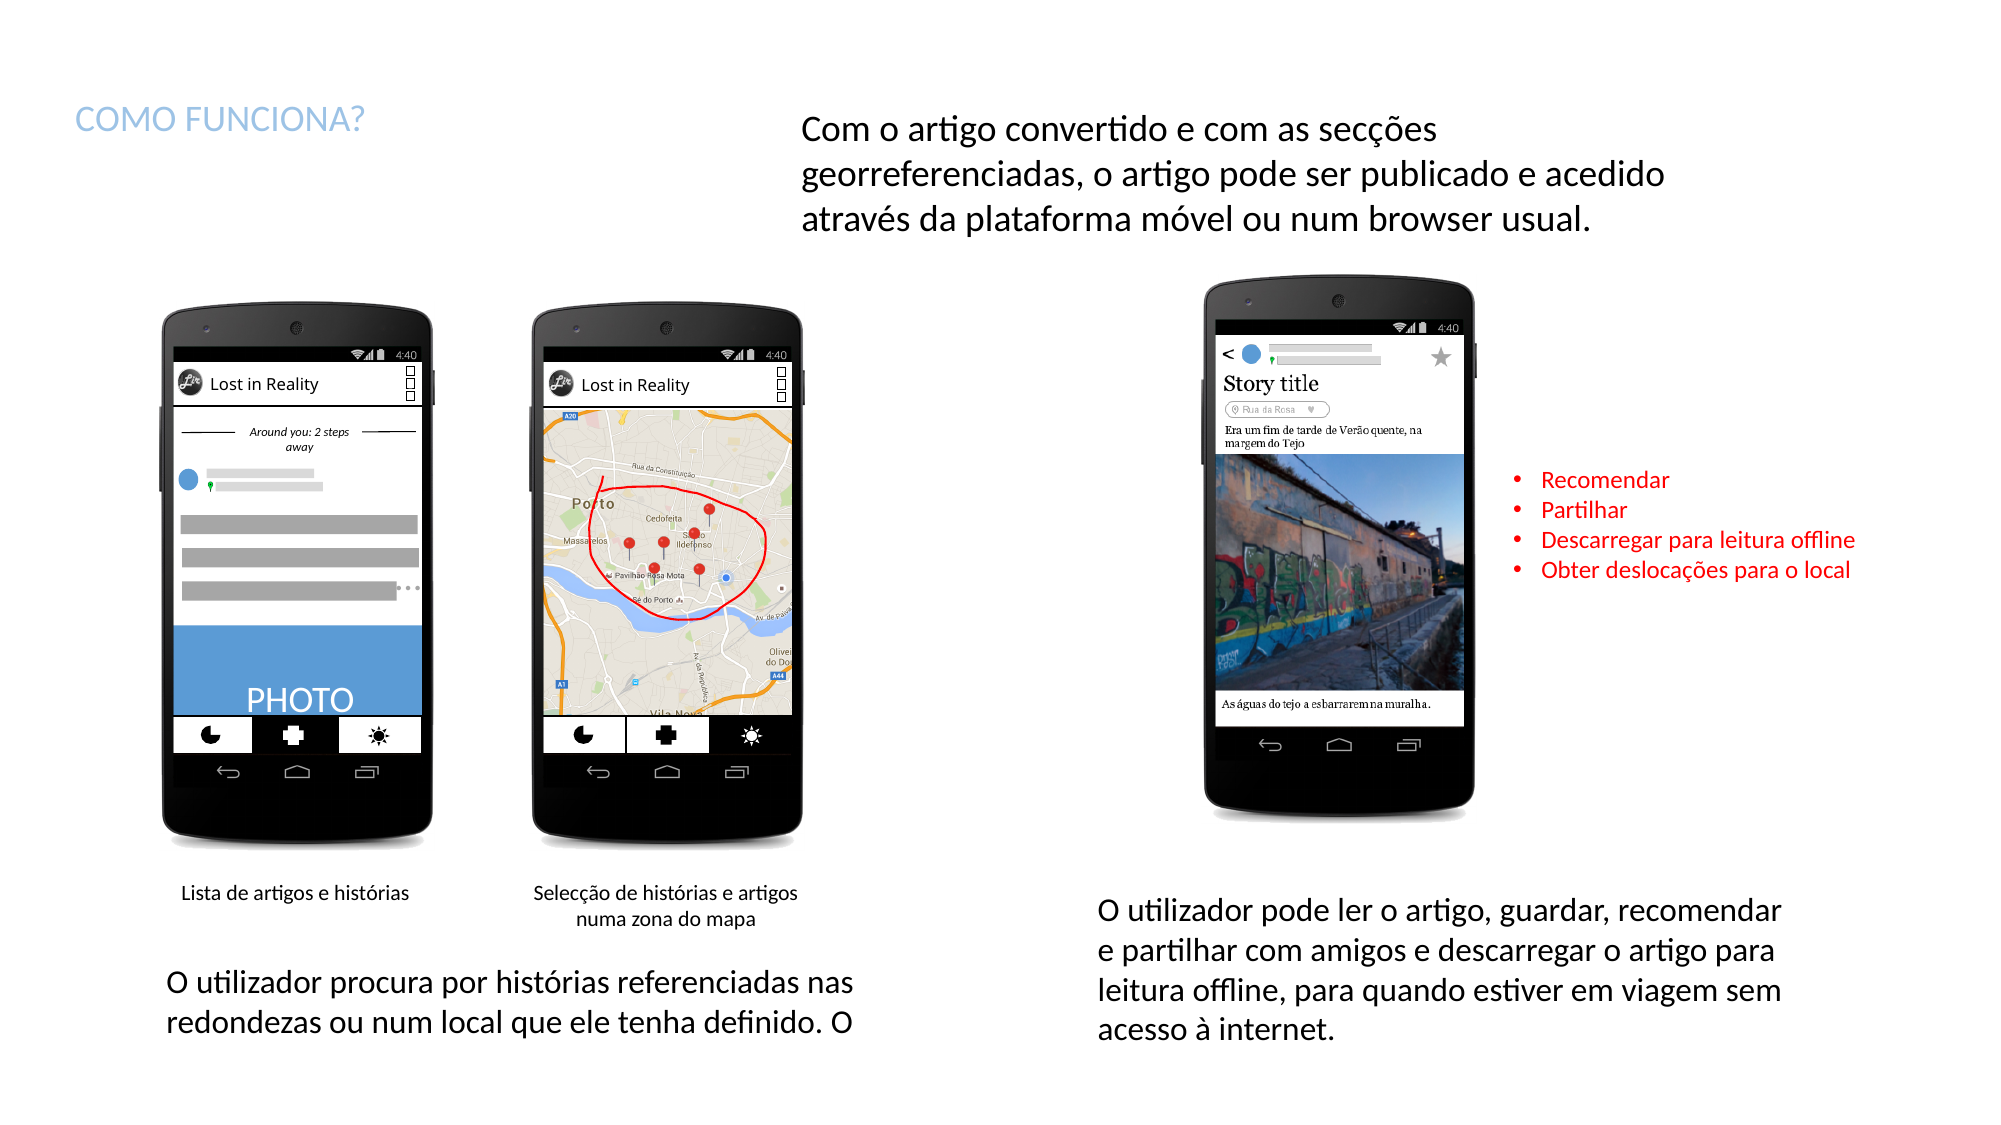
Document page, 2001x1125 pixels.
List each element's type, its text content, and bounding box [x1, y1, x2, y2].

text_box O utilizador pode ler o artigo, guardar, recomendar e partilhar com amigos e descarregar o artigo para leitura offline, para quando estiver em viagem sem acesso à internet. [1082, 880, 1814, 1055]
text_box Lista de artigos e histórias [166, 871, 425, 913]
text_box O utilizador procura por histórias referenciadas nas redondezas ou num local que ele tenha definido. O [151, 952, 883, 1048]
picture [1201, 274, 1477, 824]
picture [529, 301, 805, 851]
text_box COMO FUNCIONA? [60, 86, 382, 147]
picture [159, 301, 435, 851]
text_box Selecção de histórias e artigos numa zona do mapa [516, 871, 815, 939]
text_box Recomendar Partilhar Descarregar para leitura offline Obter deslocações para o local [1498, 456, 1872, 591]
text_box Com o artigo convertido e com as secções georreferenciadas, o artigo pode ser publicado e acedido através da plataforma móvel ou num browser usual. [786, 96, 1720, 247]
